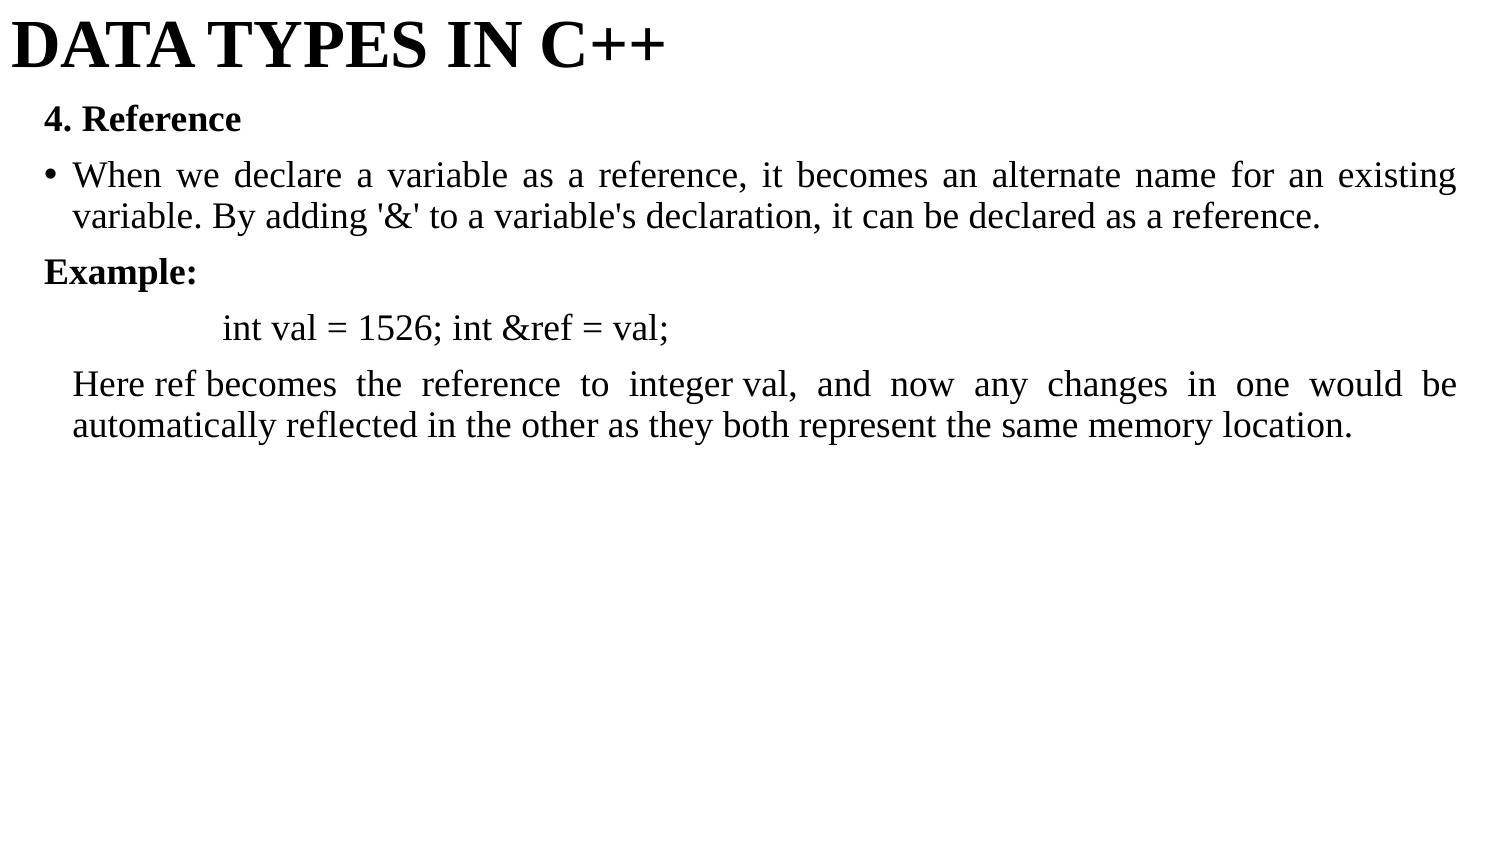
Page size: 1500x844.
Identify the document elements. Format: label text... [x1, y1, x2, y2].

list 4. Reference When we declare a variable as a reference, it becomes an alternate name for an existing variable. By adding '&' to a variable's declaration, it can be declared as a reference. Example: int val = 1526; int &ref = val; Here ref becomes the reference to integer val, and now any changes in one would be automatically reflected in the other as they both represent the same memory location. [32, 93, 1471, 809]
title DATA TYPES IN C++ [0, 0, 1500, 91]
